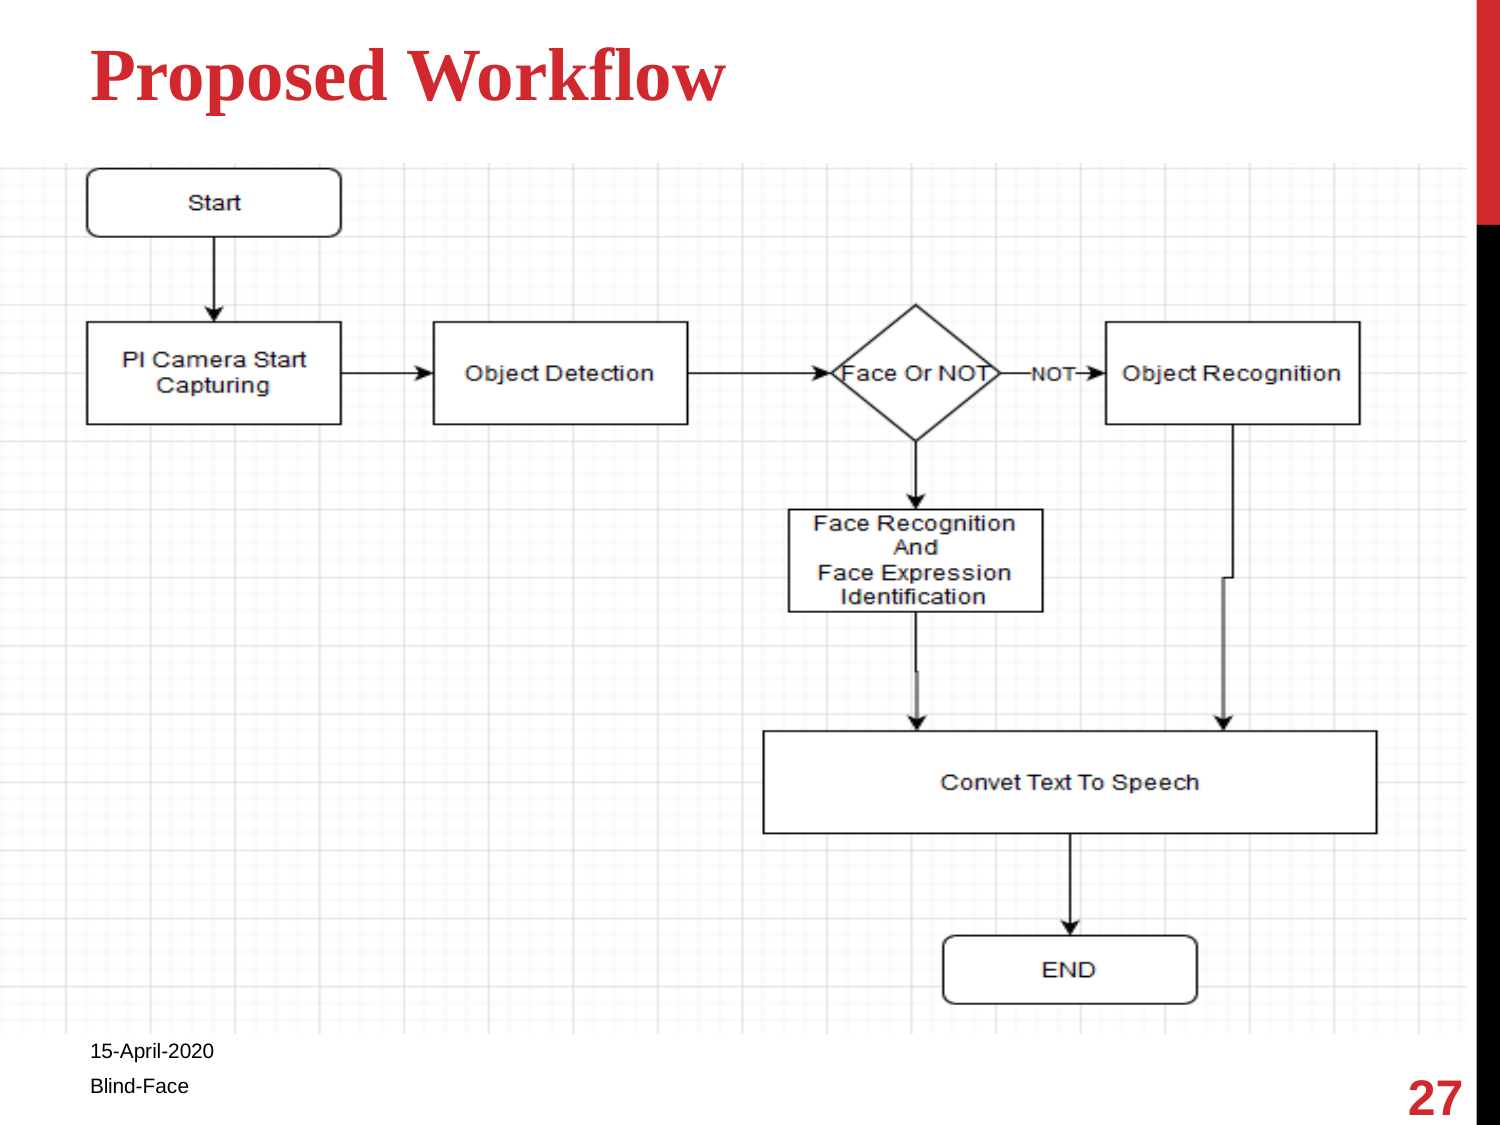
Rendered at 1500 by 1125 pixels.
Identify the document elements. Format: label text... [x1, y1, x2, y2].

title Proposed Workflow [75, 25, 1025, 123]
footer Blind-Face [75, 1065, 638, 1112]
picture [0, 163, 1467, 1034]
slide_number 27 [1392, 987, 1481, 1125]
slide_number 15-April-2020 [75, 1042, 638, 1063]
